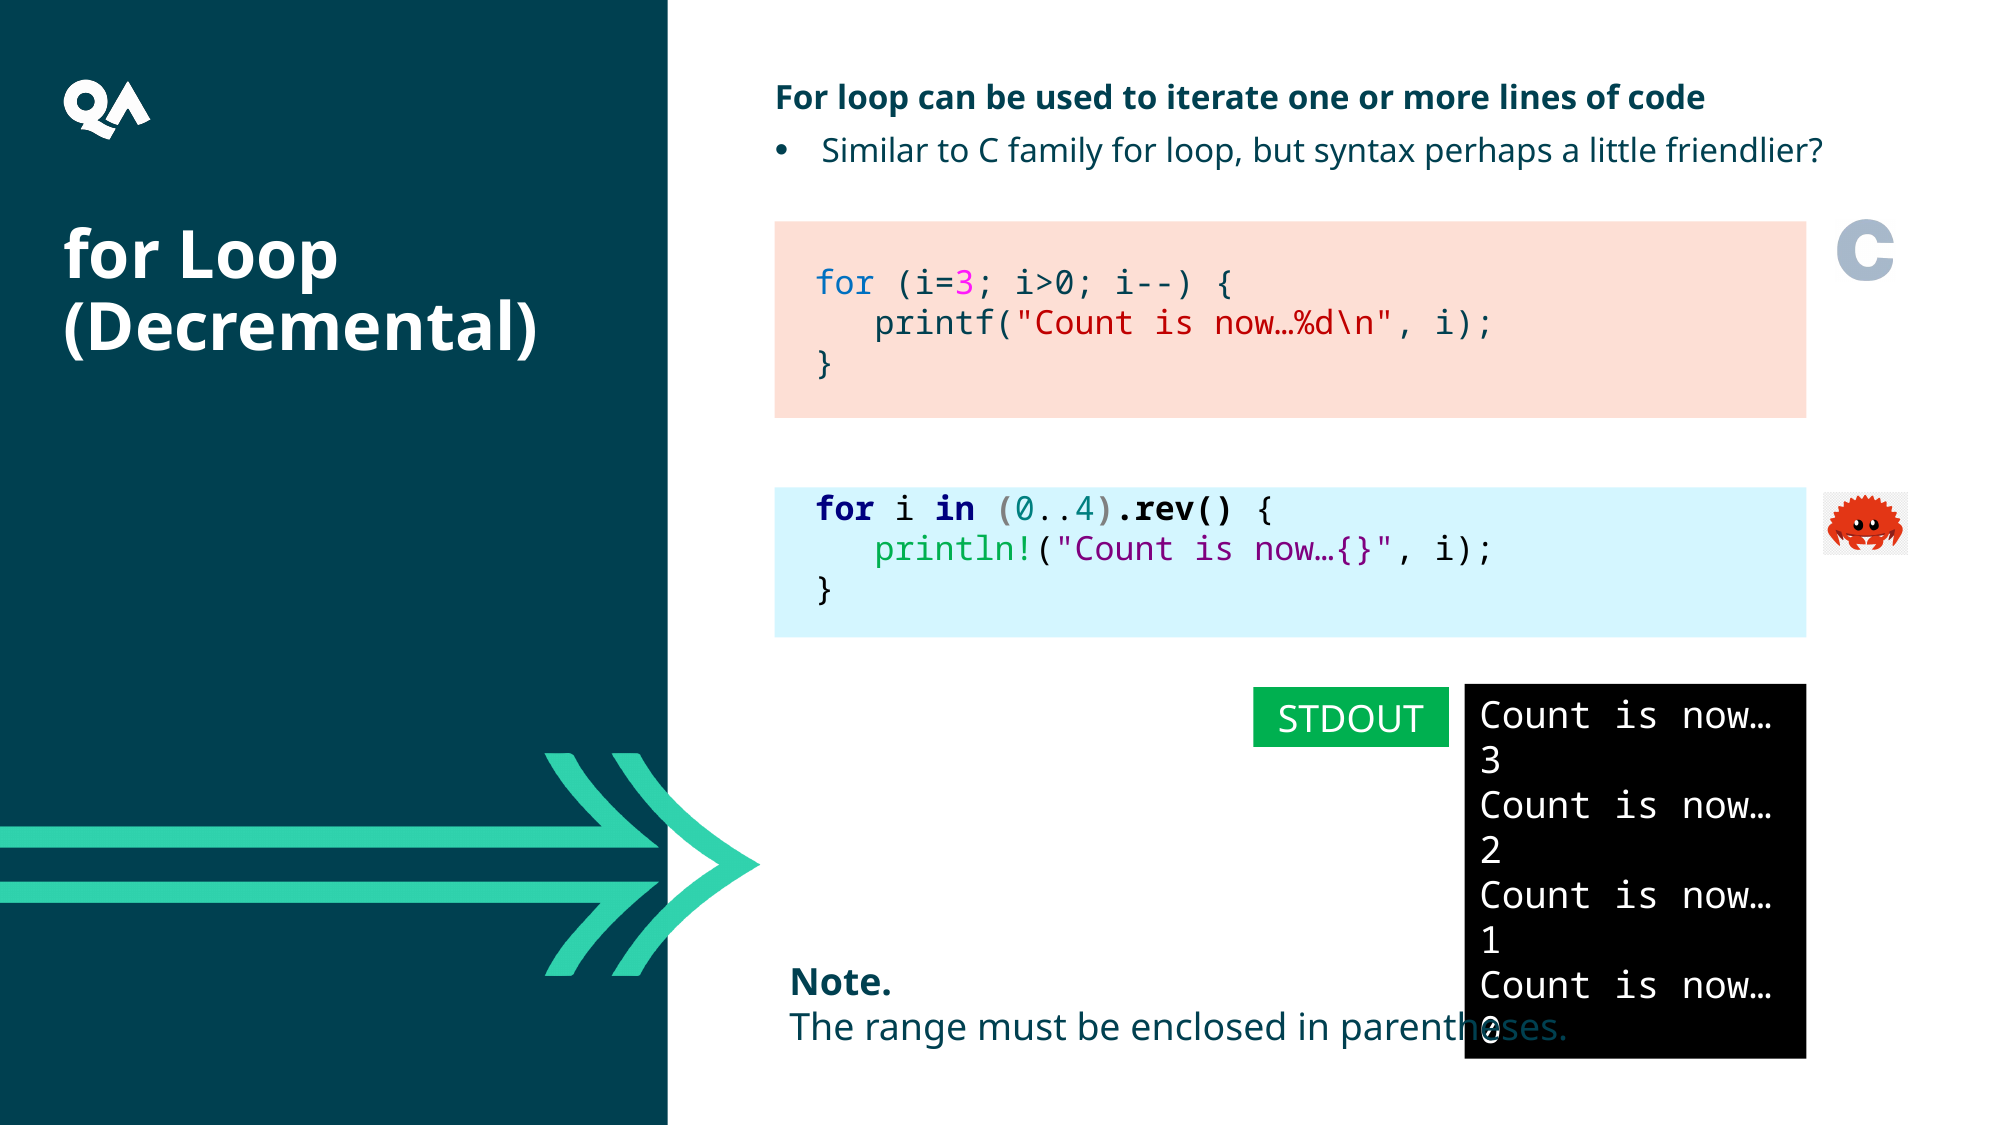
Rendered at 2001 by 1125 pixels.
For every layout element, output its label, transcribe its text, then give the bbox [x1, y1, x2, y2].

text_box Note. The range must be enclosed in parentheses. [774, 905, 1896, 1056]
picture [1835, 219, 1896, 282]
text_box for (i=3; i>0; i--) { printf("Count is now…%d\n", i); } [774, 221, 1807, 418]
picture [613, 727, 775, 995]
picture [0, 754, 657, 847]
picture [1823, 492, 1908, 555]
text_box Count is now…3 Count is now…2 Count is now…1 Count is now…0 [1464, 683, 1807, 905]
picture [0, 882, 657, 975]
list for Loop (Decremental) [63, 221, 628, 673]
picture [107, 83, 149, 124]
text_box STDOUT [1253, 687, 1449, 747]
text_box for i in (0..4).rev() { println!("Count is now…{}", i); } [774, 487, 1807, 638]
list For loop can be used to iterate one or more lines of code Similar to C family for loop, but syntax perhaps a little friendlier? [774, 76, 1937, 748]
picture [64, 80, 114, 139]
